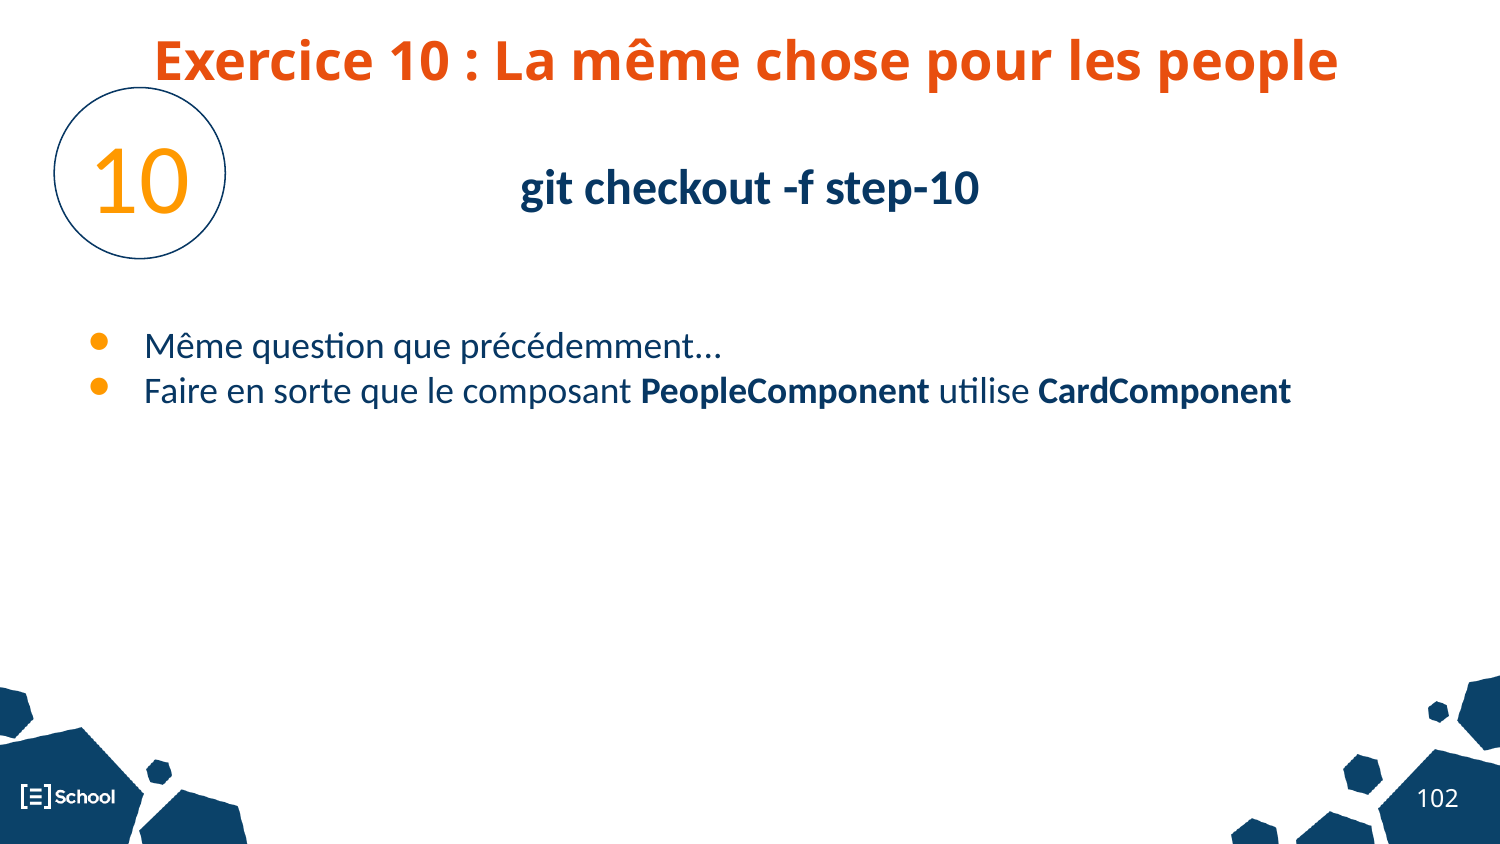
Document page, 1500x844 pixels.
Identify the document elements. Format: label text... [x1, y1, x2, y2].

text_box git checkout -f step-10 [25, 145, 1475, 259]
text_box [80, 87, 199, 111]
picture [0, 0, 1500, 844]
text_box Exercice 10 : La même chose pour les people [22, 11, 1472, 123]
text_box 10 [54, 111, 226, 145]
slide_number ‹#› [1383, 767, 1474, 832]
text_box Même question que précédemment... Faire en sorte que le composant PeopleComponent utilise CardComponent [54, 305, 1420, 787]
